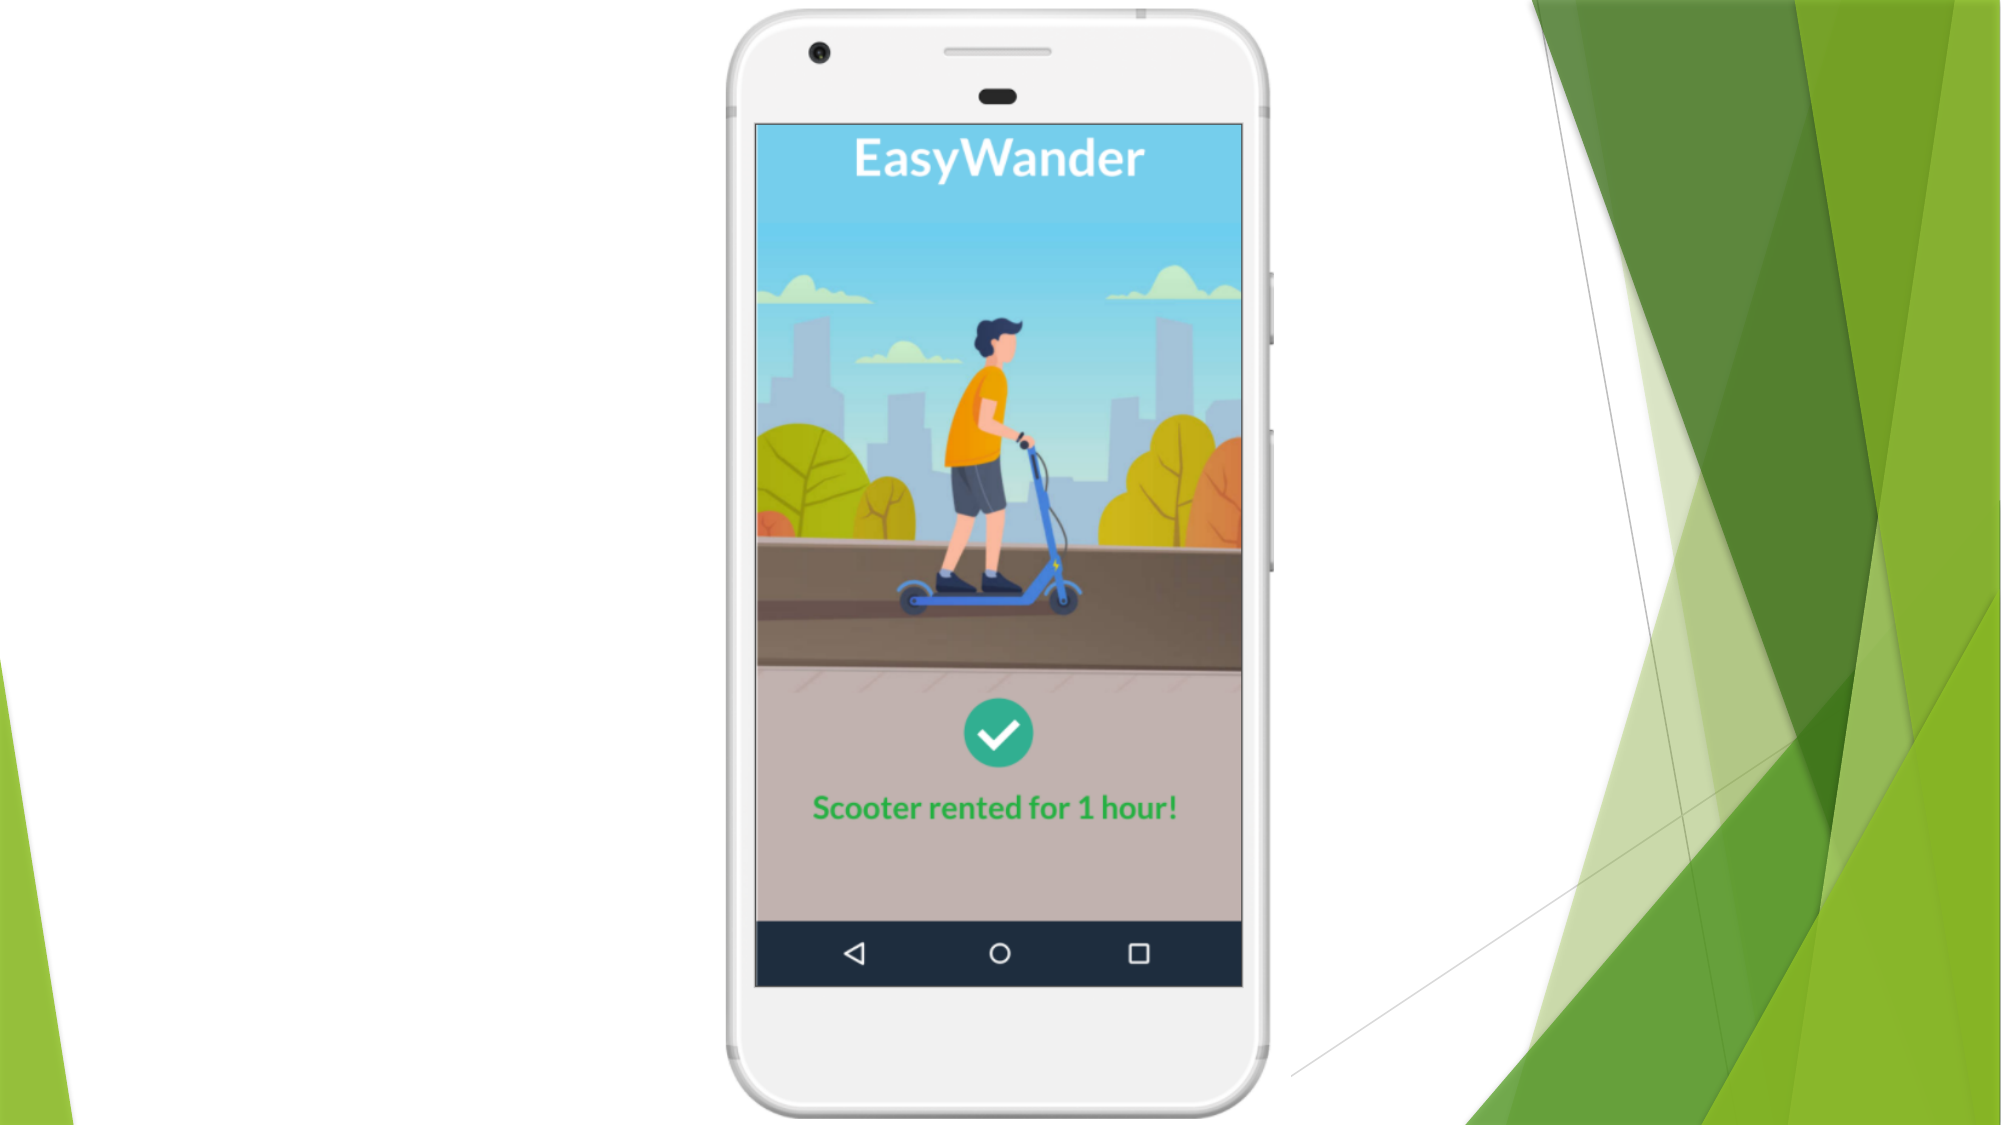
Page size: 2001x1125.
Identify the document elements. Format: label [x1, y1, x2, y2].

picture [709, 0, 1291, 1125]
